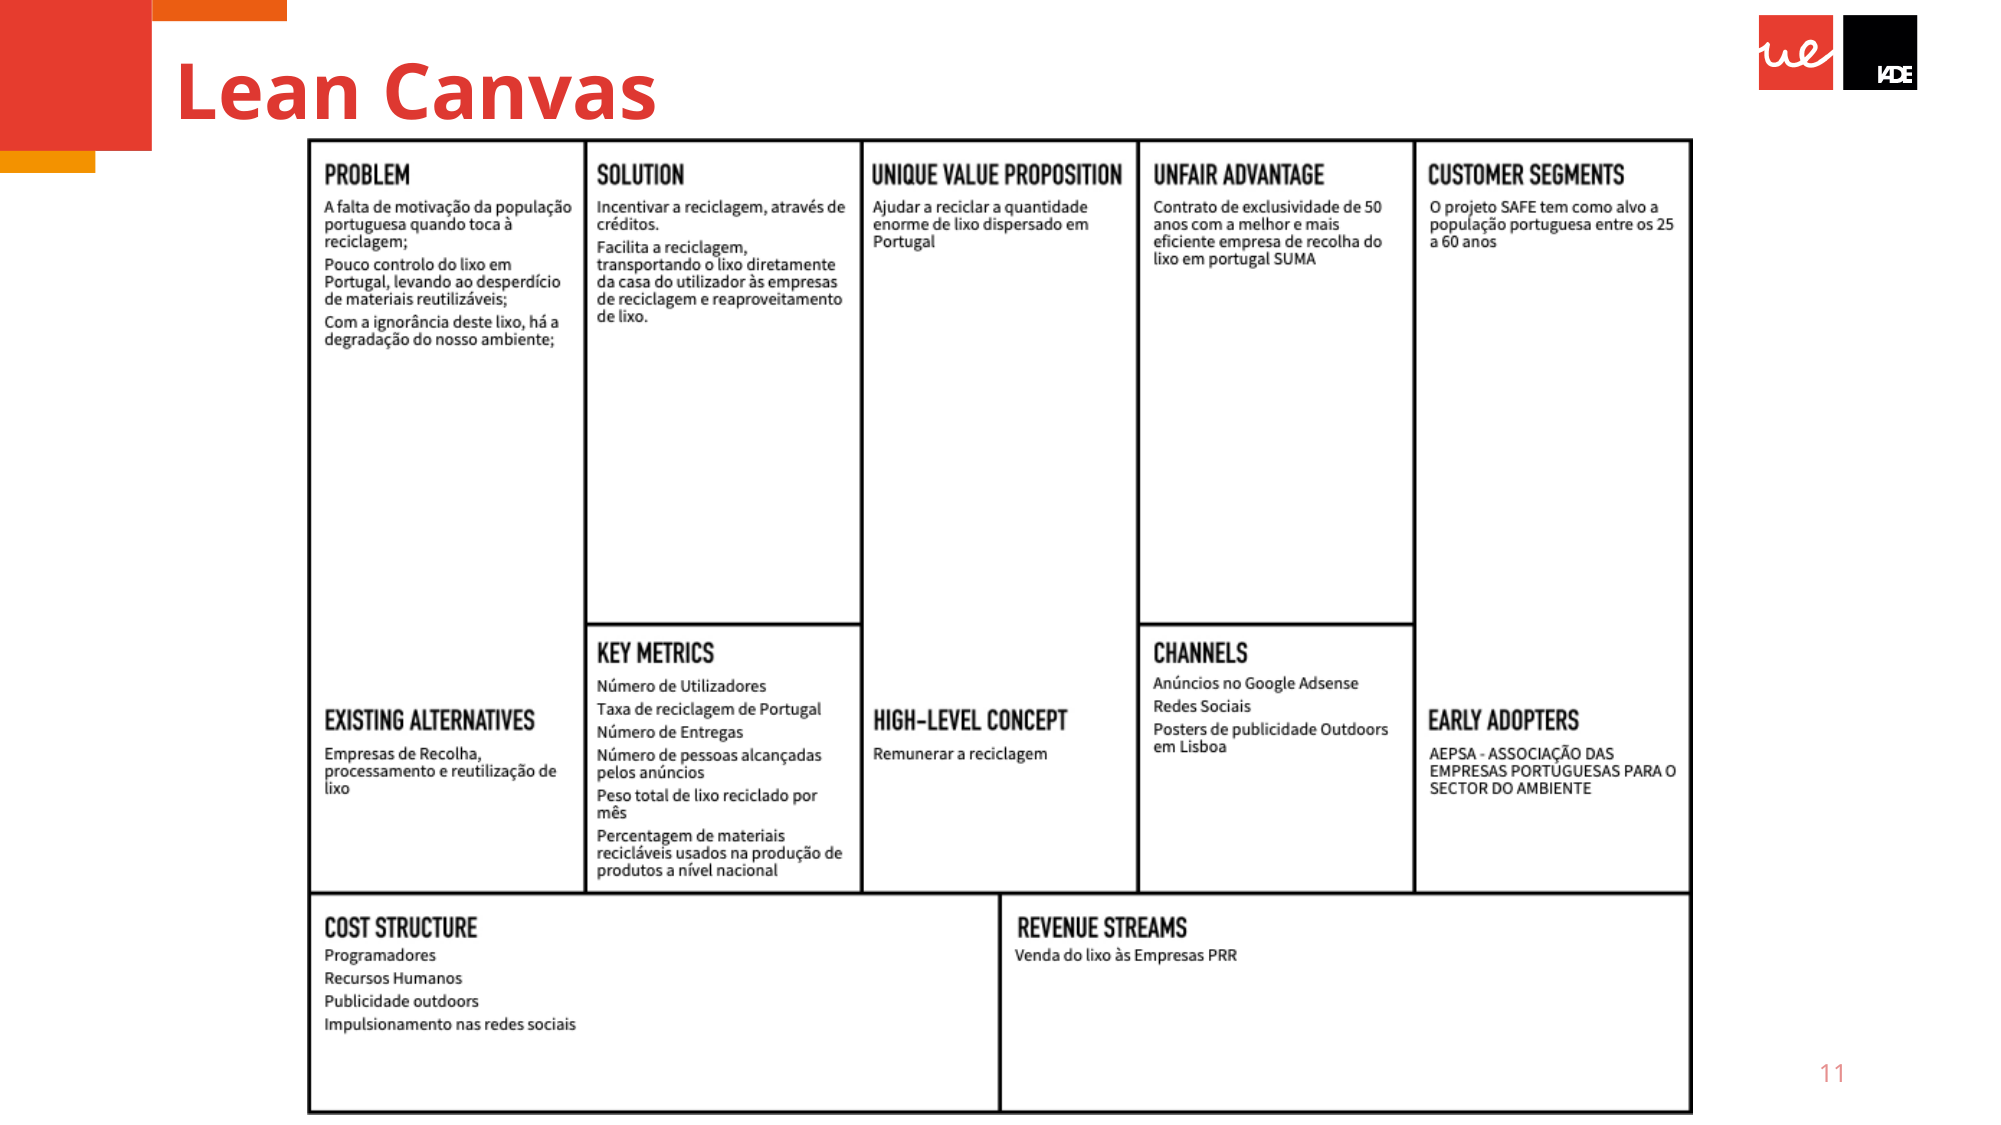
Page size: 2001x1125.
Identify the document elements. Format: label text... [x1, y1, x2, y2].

picture [307, 137, 1693, 1115]
title Lean Canvas [159, 35, 1885, 146]
slide_number 11 [1693, 1042, 1863, 1103]
picture [0, 0, 287, 174]
picture [1753, 5, 1924, 98]
